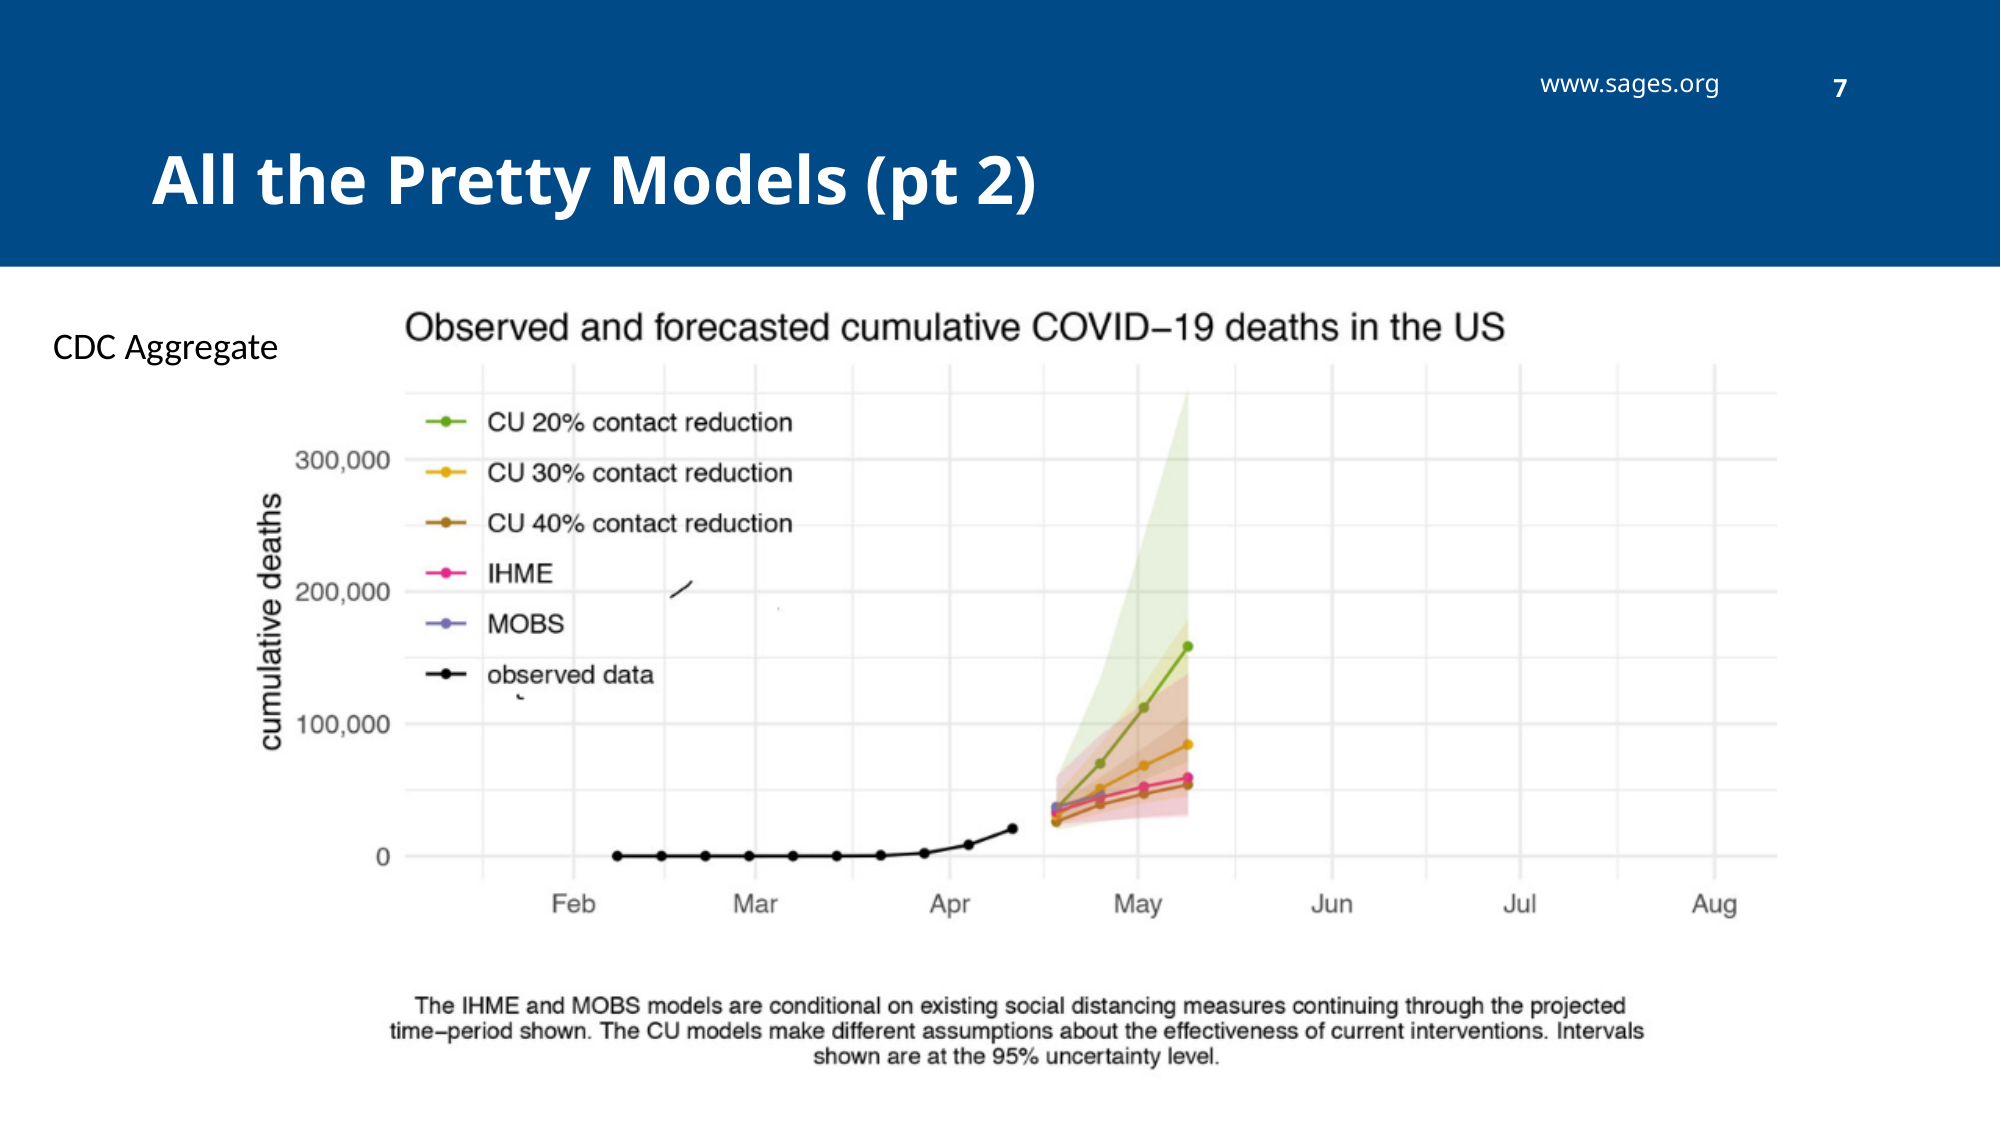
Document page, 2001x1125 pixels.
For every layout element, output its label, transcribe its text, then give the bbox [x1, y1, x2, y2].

text_box CDC Aggregate [38, 314, 207, 375]
picture [207, 276, 1793, 1125]
title All the Pretty Models (pt 2) [137, 139, 1863, 230]
slide_number 8 [1412, 59, 1863, 120]
